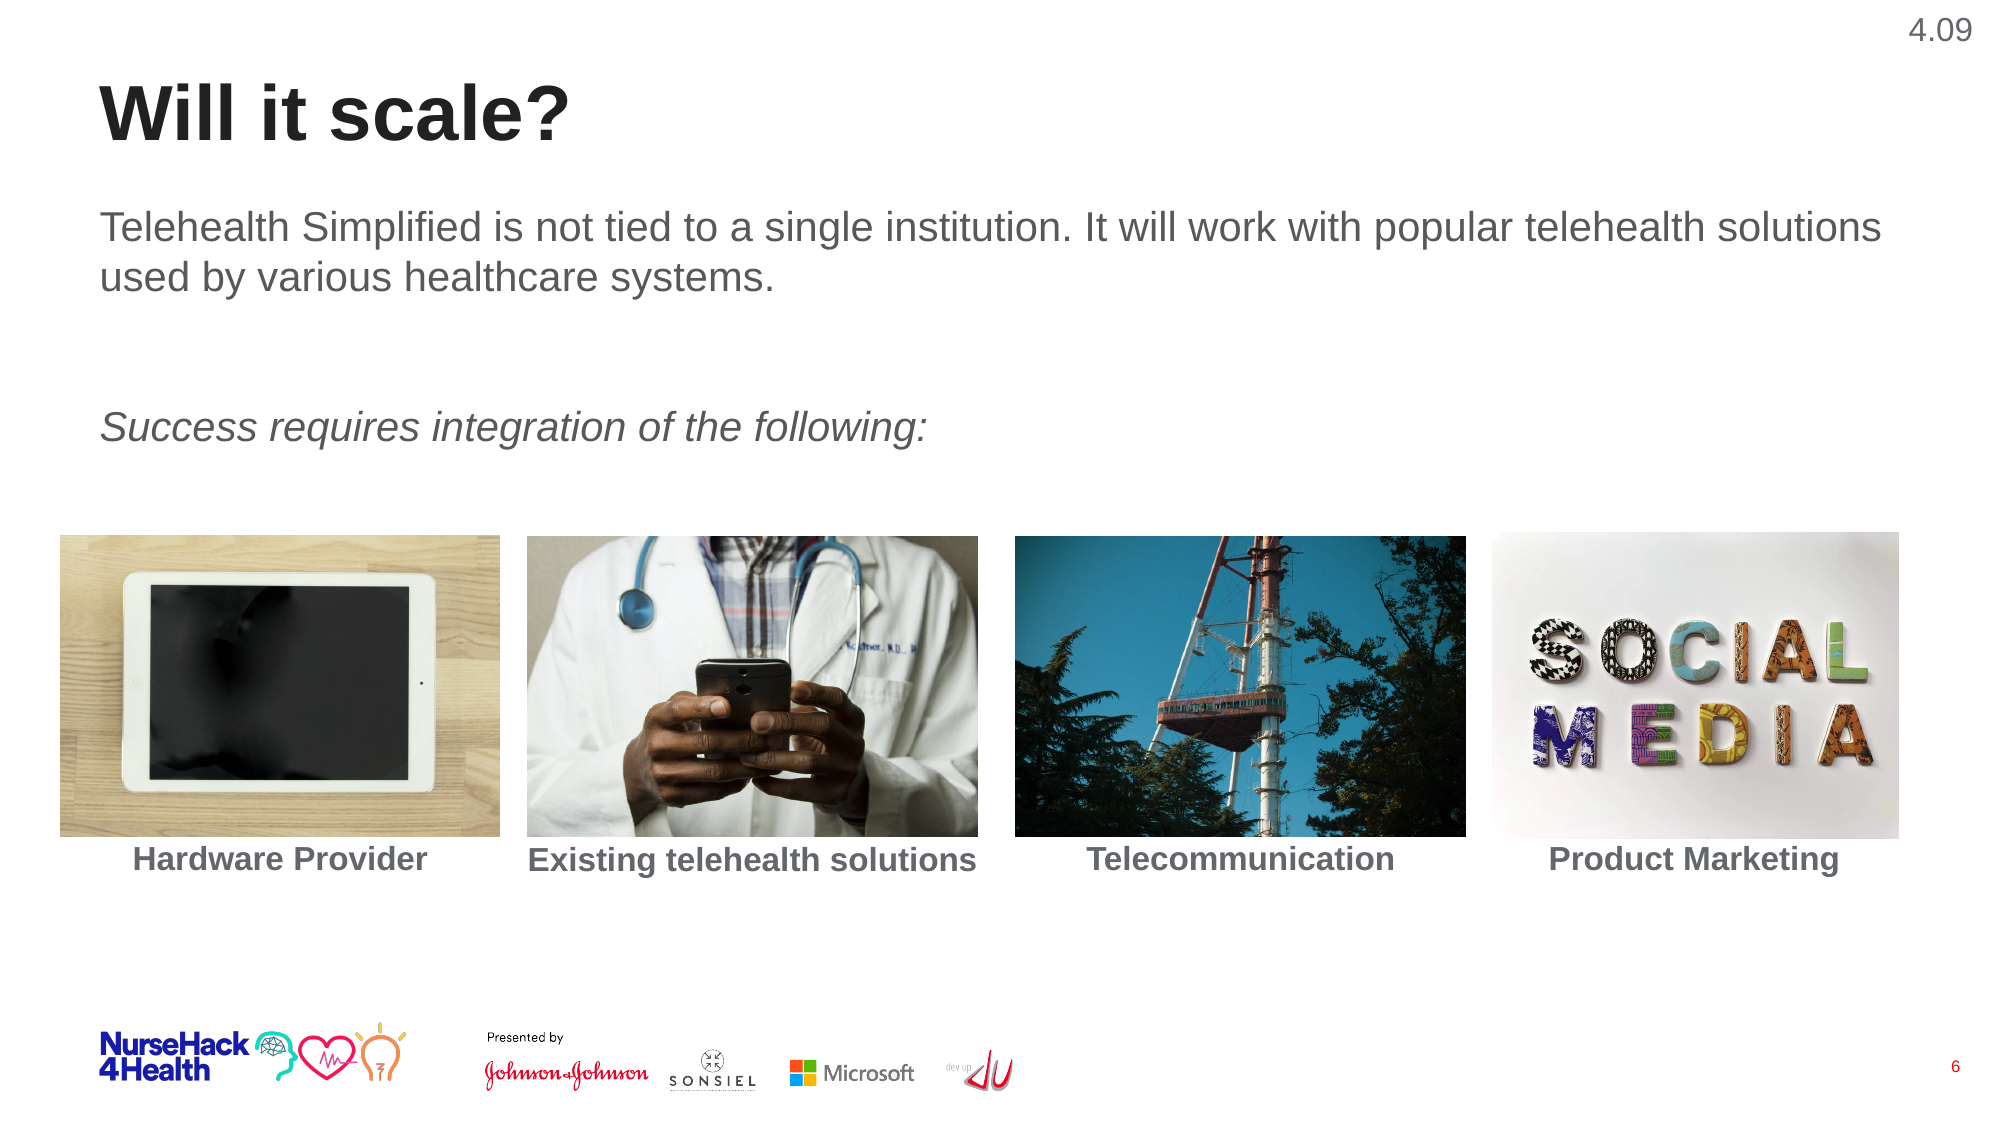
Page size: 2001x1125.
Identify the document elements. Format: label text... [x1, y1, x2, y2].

list Telehealth Simplified is not tied to a single institution. It will work with popular telehealth solutions used by various healthcare systems. Success requires integration of the following: [99, 198, 1886, 344]
text_box Hardware Provider [132, 845, 429, 877]
title Will it scale? [98, 61, 1434, 158]
text_box 4.09 [1900, 0, 1996, 56]
picture [526, 536, 978, 838]
picture [1491, 532, 1899, 840]
text_box Telecommunication [1086, 844, 1396, 878]
picture [430, 1011, 1071, 1125]
picture [60, 535, 501, 837]
text_box Existing telehealth solutions [527, 837, 986, 878]
text_box Product Marketing [1548, 848, 1841, 877]
picture [1014, 536, 1466, 838]
slide_number 6 [1900, 1038, 1976, 1094]
